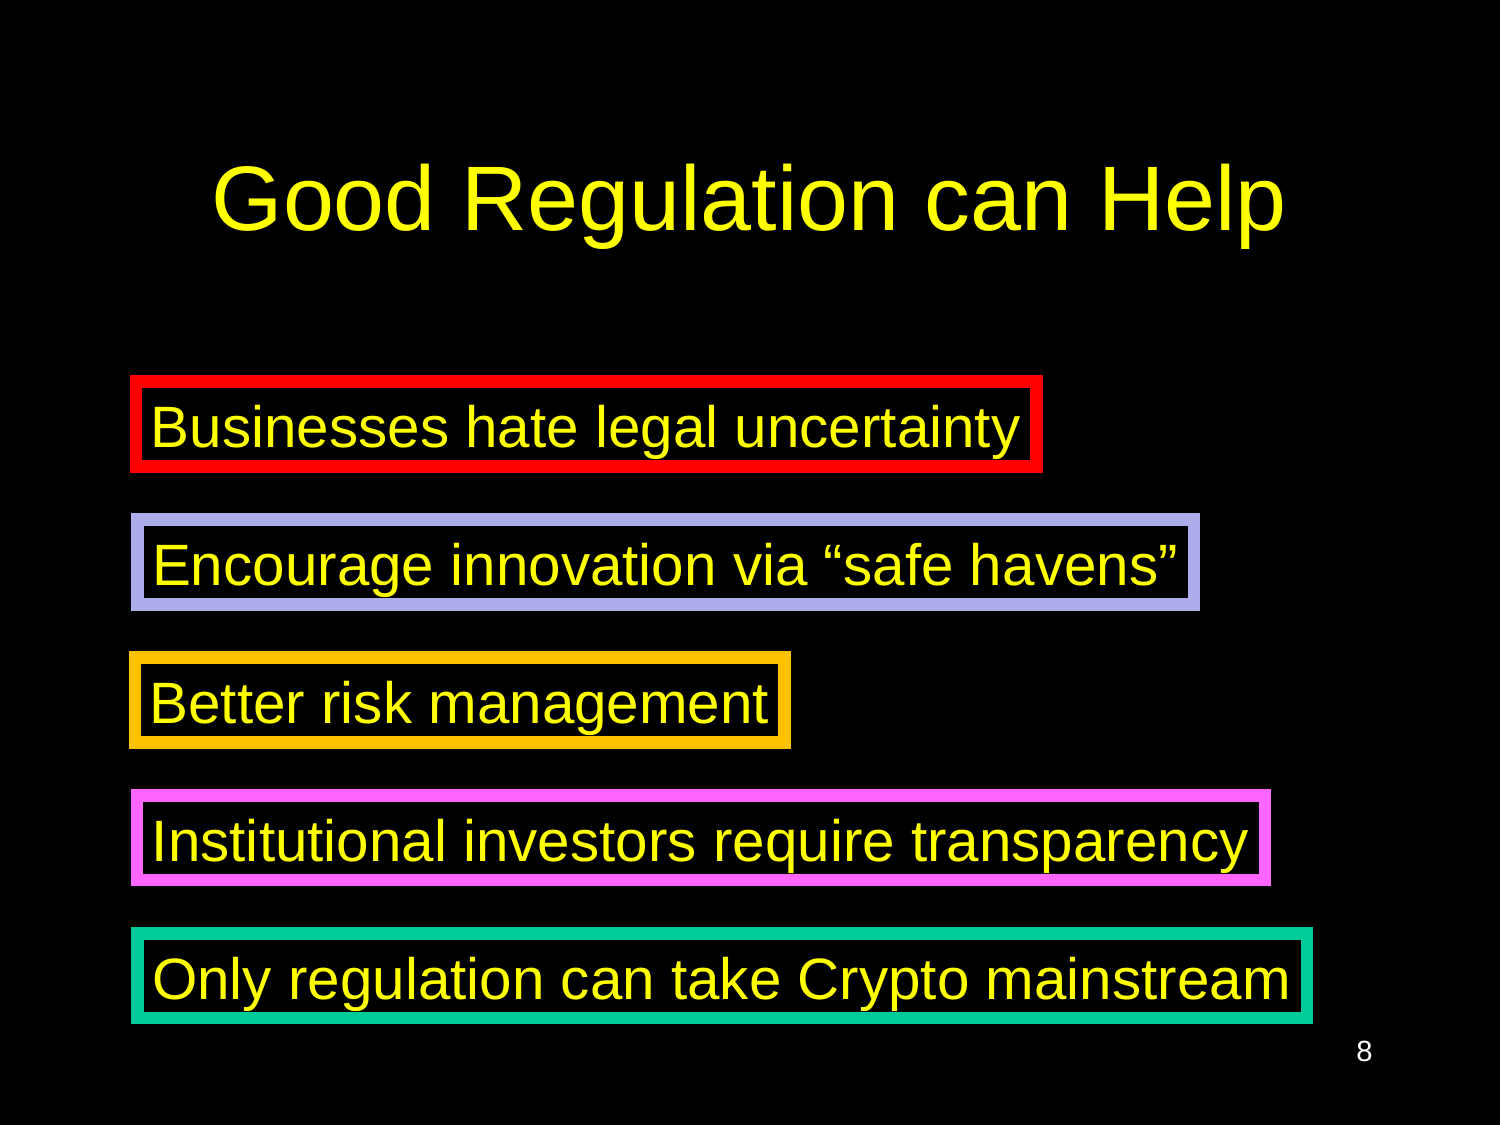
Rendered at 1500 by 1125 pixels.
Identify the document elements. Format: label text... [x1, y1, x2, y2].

text_box Encourage innovation via “safe havens” [137, 519, 1194, 605]
text_box Only regulation can take Crypto mainstream [137, 933, 1307, 1019]
title Good Regulation can Help [112, 99, 1388, 288]
text_box Institutional investors require transparency [136, 795, 1266, 881]
slide_number 8 [1074, 1024, 1388, 1101]
text_box Better risk management [134, 657, 785, 743]
text_box Businesses hate legal uncertainty [135, 381, 1037, 467]
